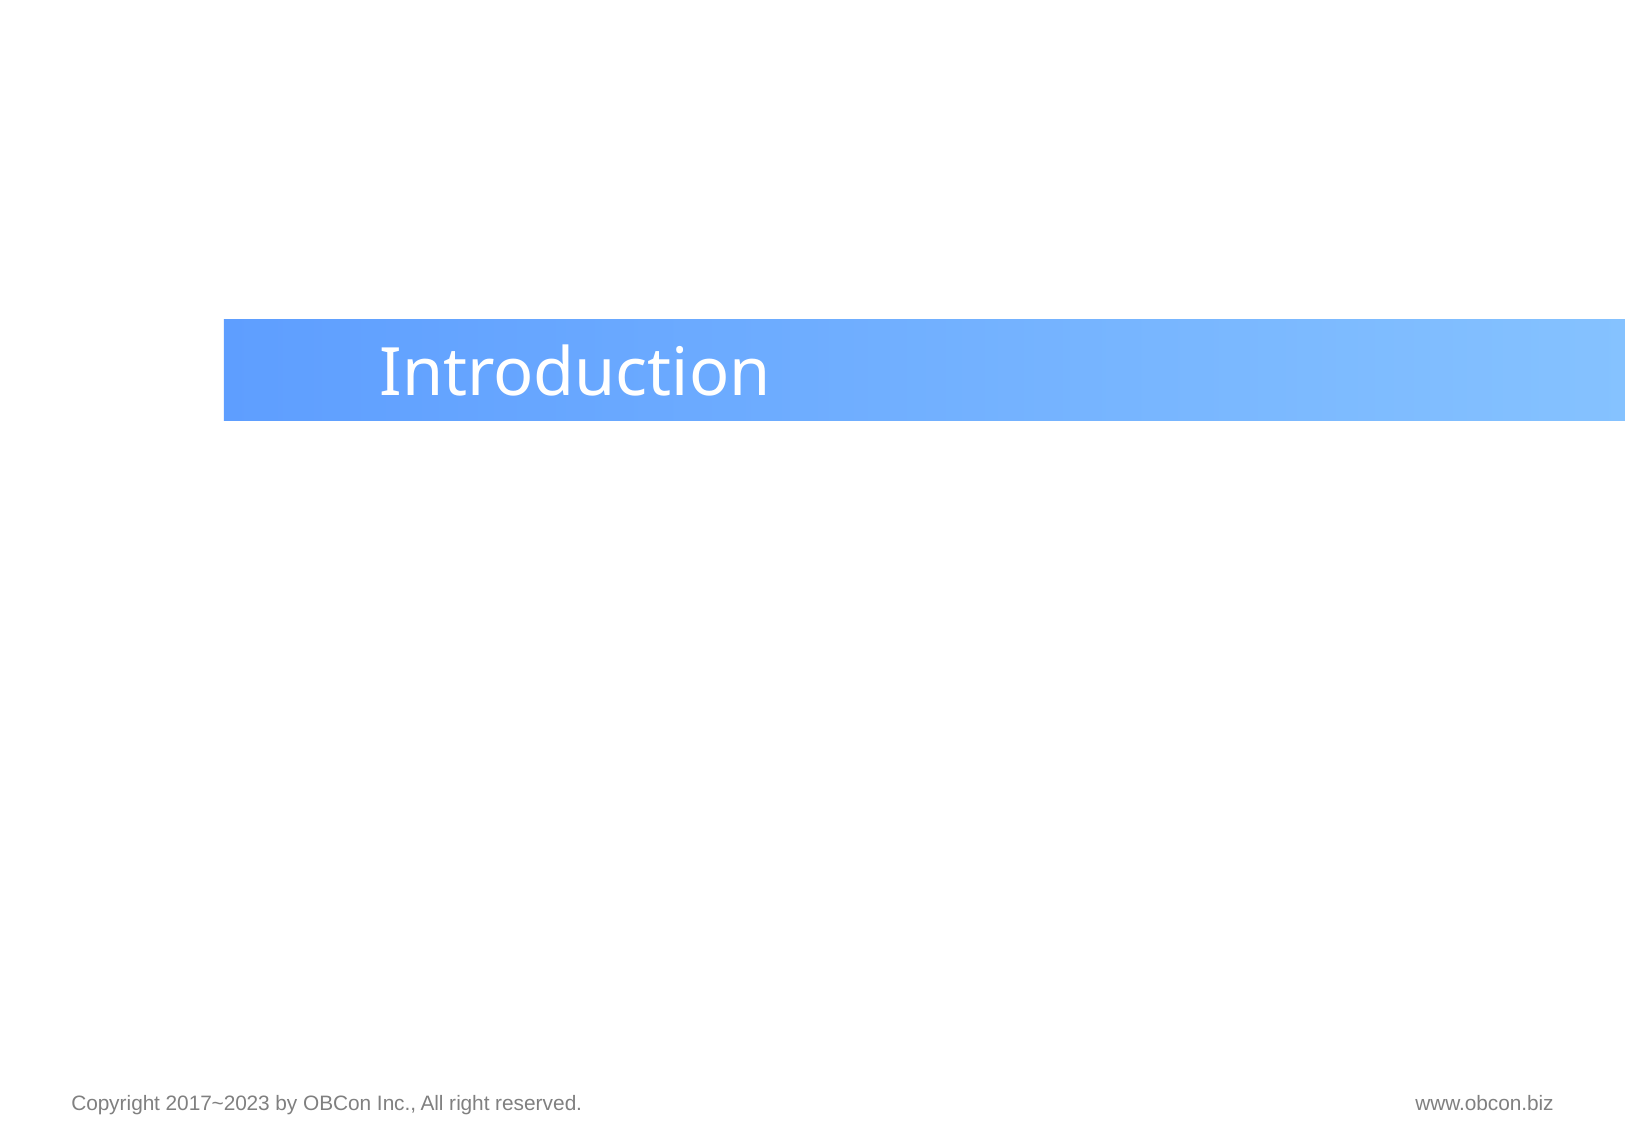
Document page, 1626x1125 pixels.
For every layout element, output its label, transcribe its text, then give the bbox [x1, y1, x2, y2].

title Introduction [364, 321, 1569, 417]
